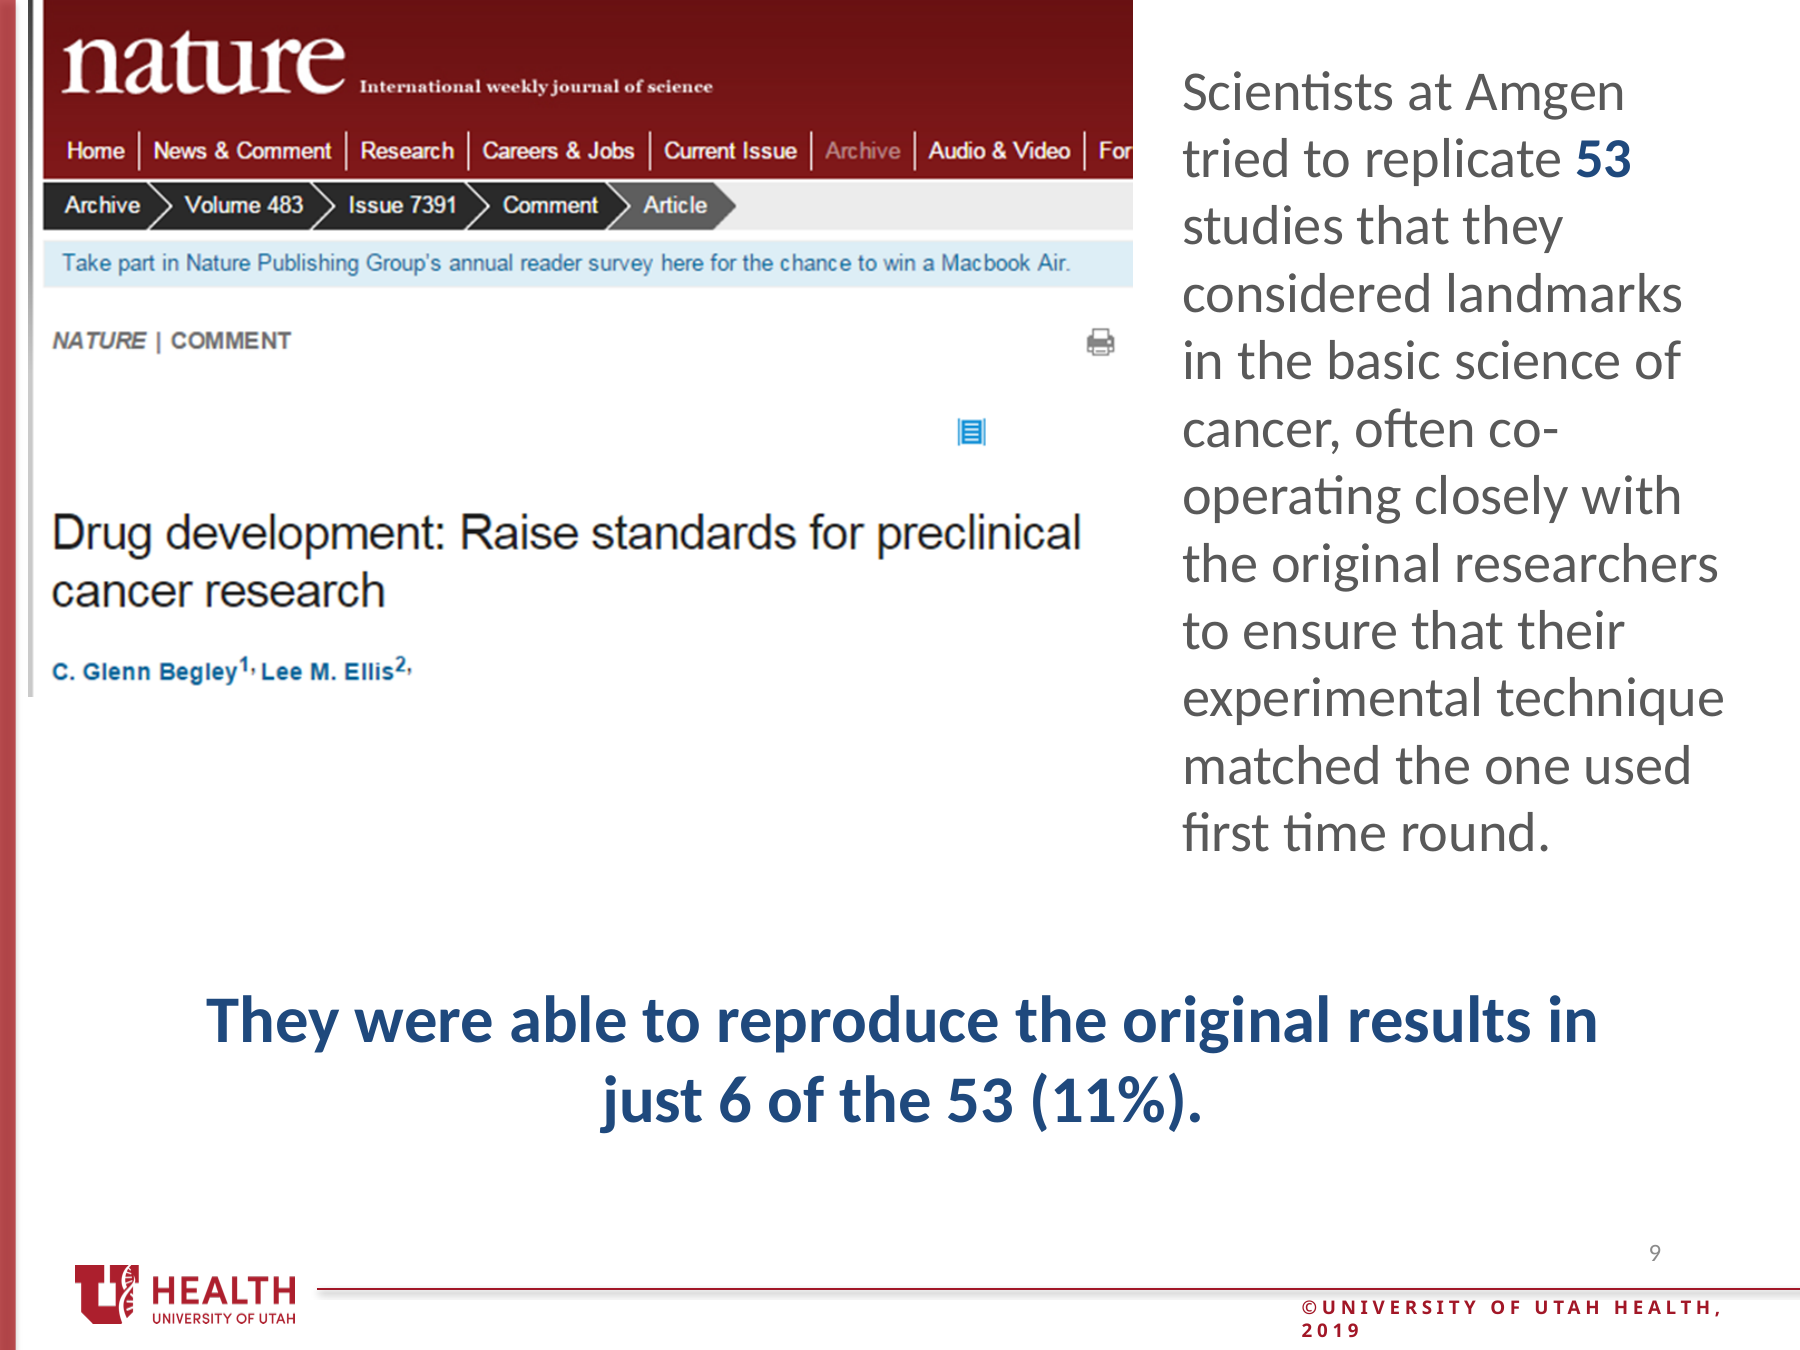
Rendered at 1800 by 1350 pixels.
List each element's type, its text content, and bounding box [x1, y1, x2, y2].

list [27, 0, 1133, 697]
list Scientists at Amgen tried to replicate 53 studies that they considered landmarks in the basic science of cancer, often co-operating closely with the original researchers to ensure that their experimental technique matched the one used first time round. [1167, 46, 1745, 924]
picture [75, 1265, 295, 1324]
text_box They were able to reproduce the original results in just 6 of the 53 (11%). [189, 968, 1618, 1143]
slide_number 9 [1271, 1215, 1677, 1288]
